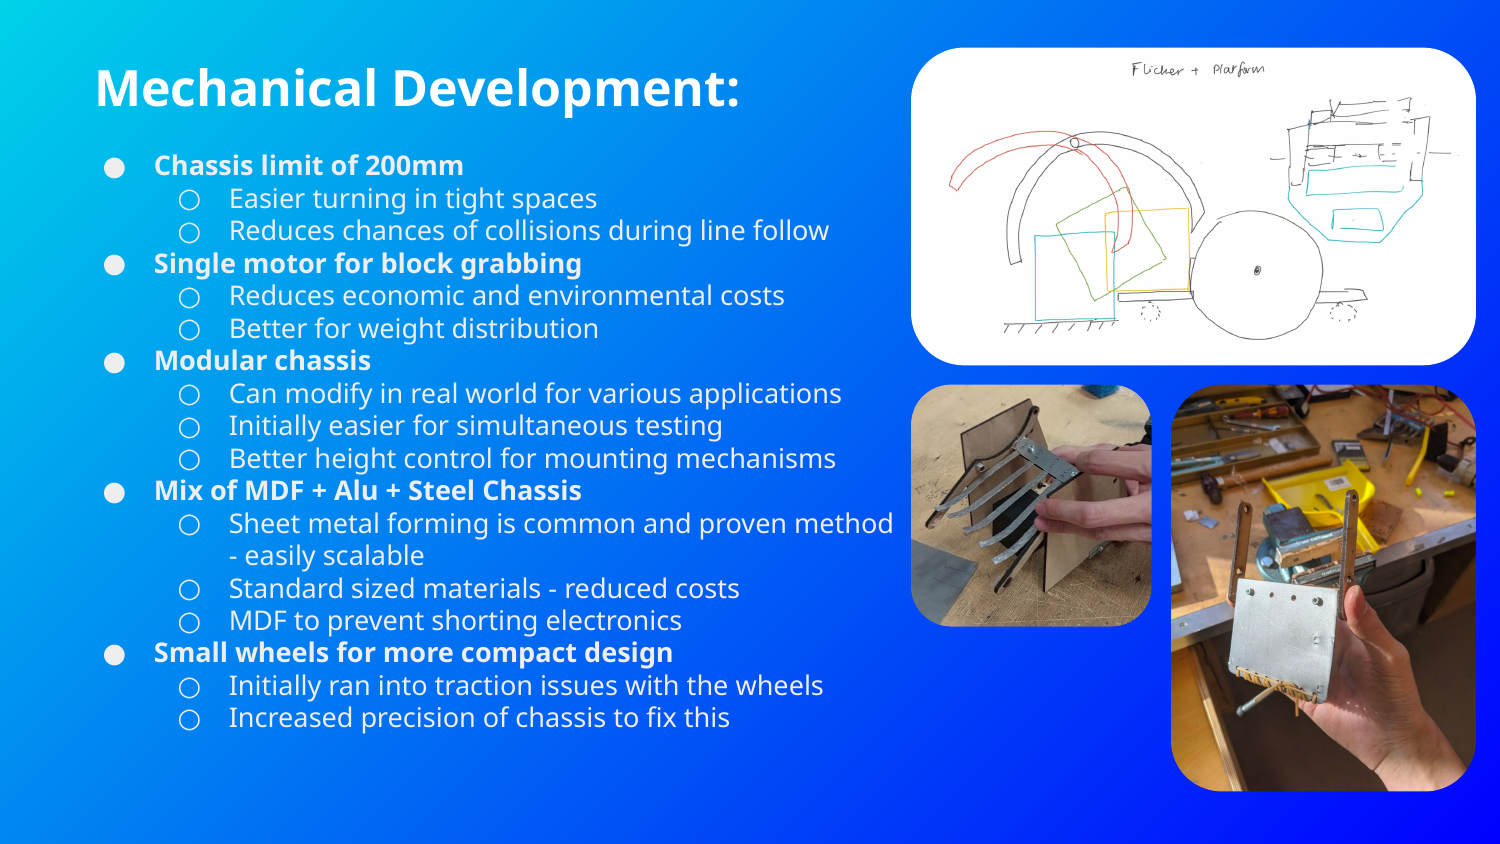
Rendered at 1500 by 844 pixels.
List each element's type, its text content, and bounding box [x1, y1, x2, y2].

text_box Chassis limit of 200mm Easier turning in tight spaces Reduces chances of collisions during line follow Single motor for block grabbing Reduces economic and environmental costs Better for weight distribution Modular chassis Can modify in real world for various applications Initially easier for simultaneous testing Better height control for mounting mechanisms Mix of MDF + Alu + Steel Chassis Sheet metal forming is common and proven method - easily scalable Standard sized materials - reduced costs MDF to prevent shorting electronics Small wheels for more compact design Initially ran into traction issues with the wheels Increased precision of chassis to fix this [63, 133, 911, 768]
picture [910, 384, 1152, 627]
text_box Mechanical Development: [79, 41, 1033, 114]
picture [910, 47, 1477, 366]
picture [1170, 384, 1477, 792]
